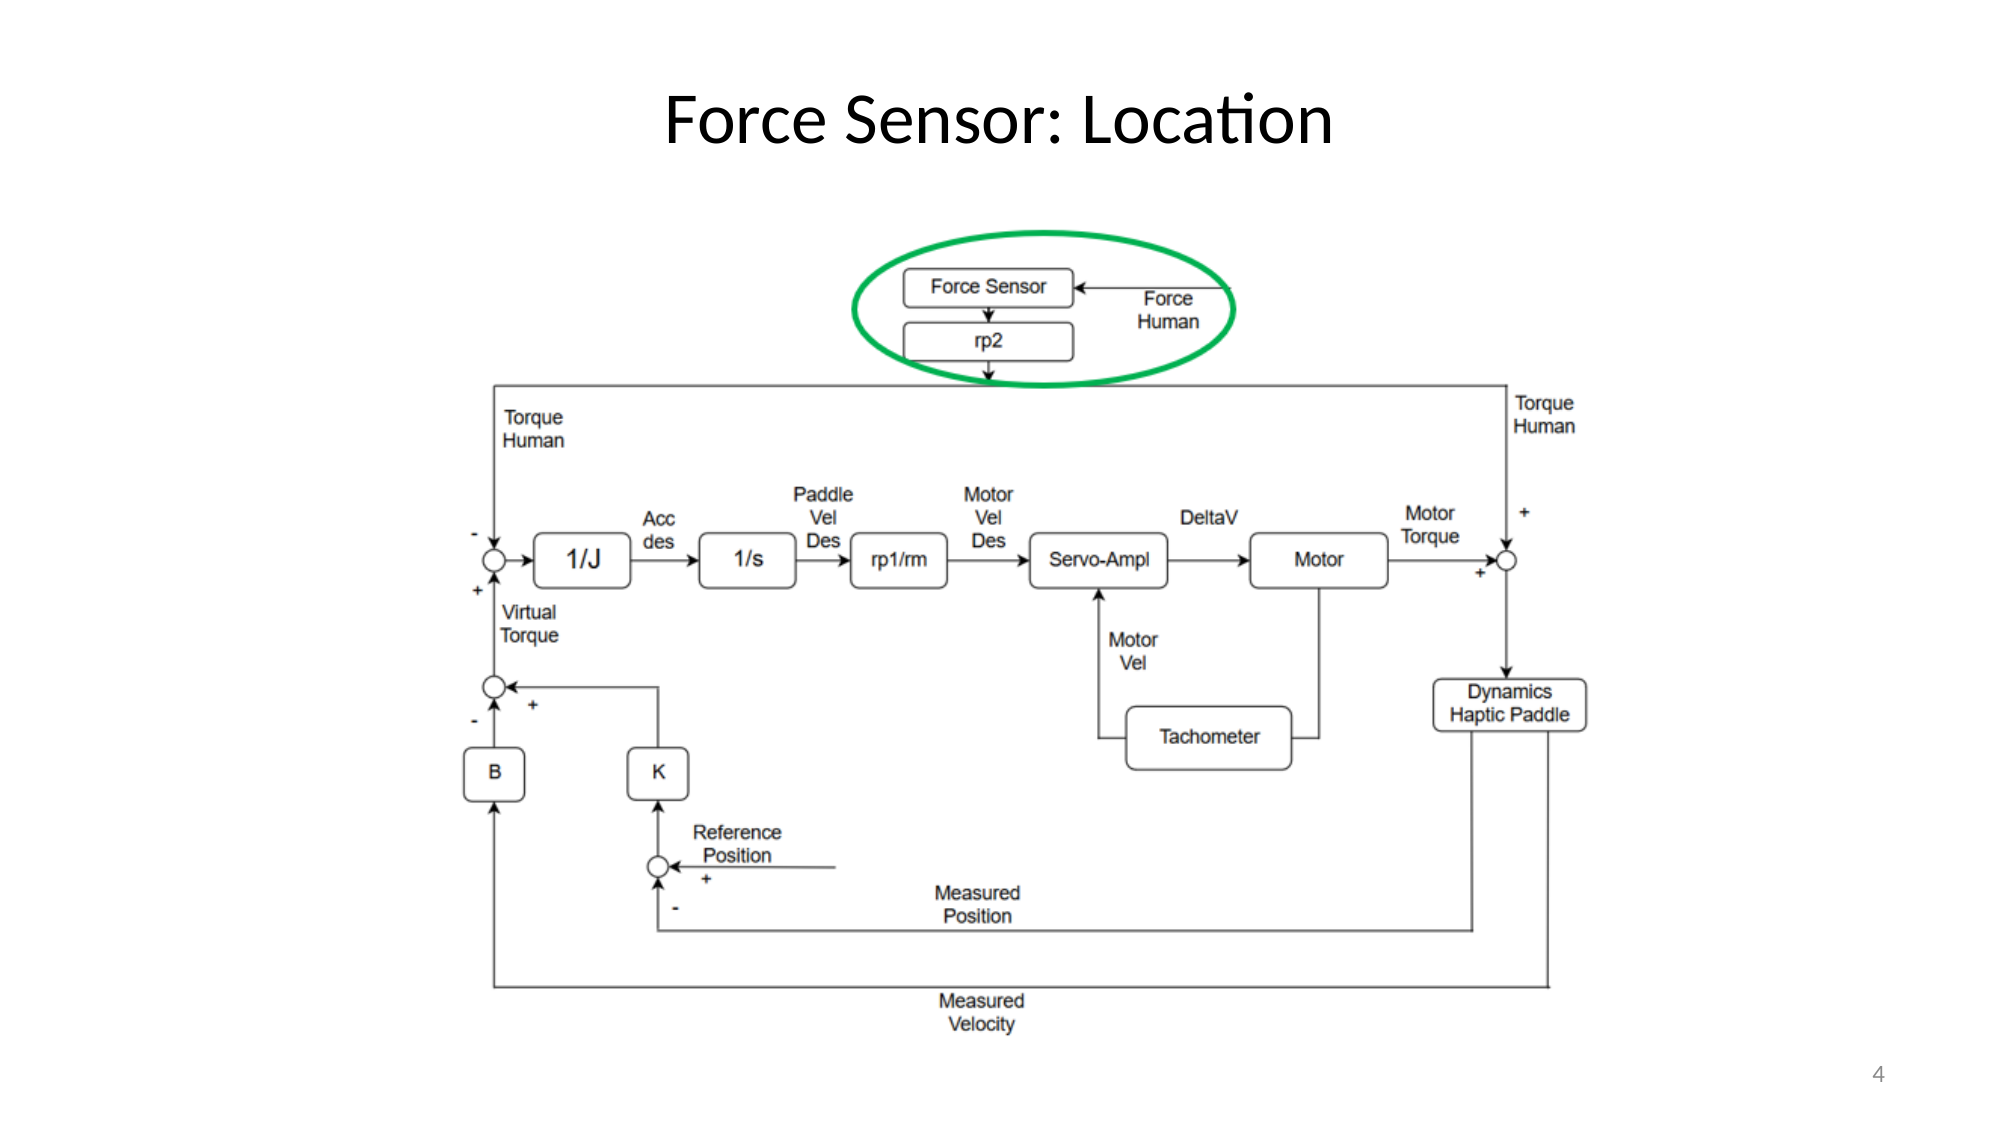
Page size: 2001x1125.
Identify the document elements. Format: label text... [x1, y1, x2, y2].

title Force Sensor: Location [487, 62, 1513, 167]
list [449, 200, 1617, 1040]
slide_number 4 [1433, 1042, 1900, 1103]
